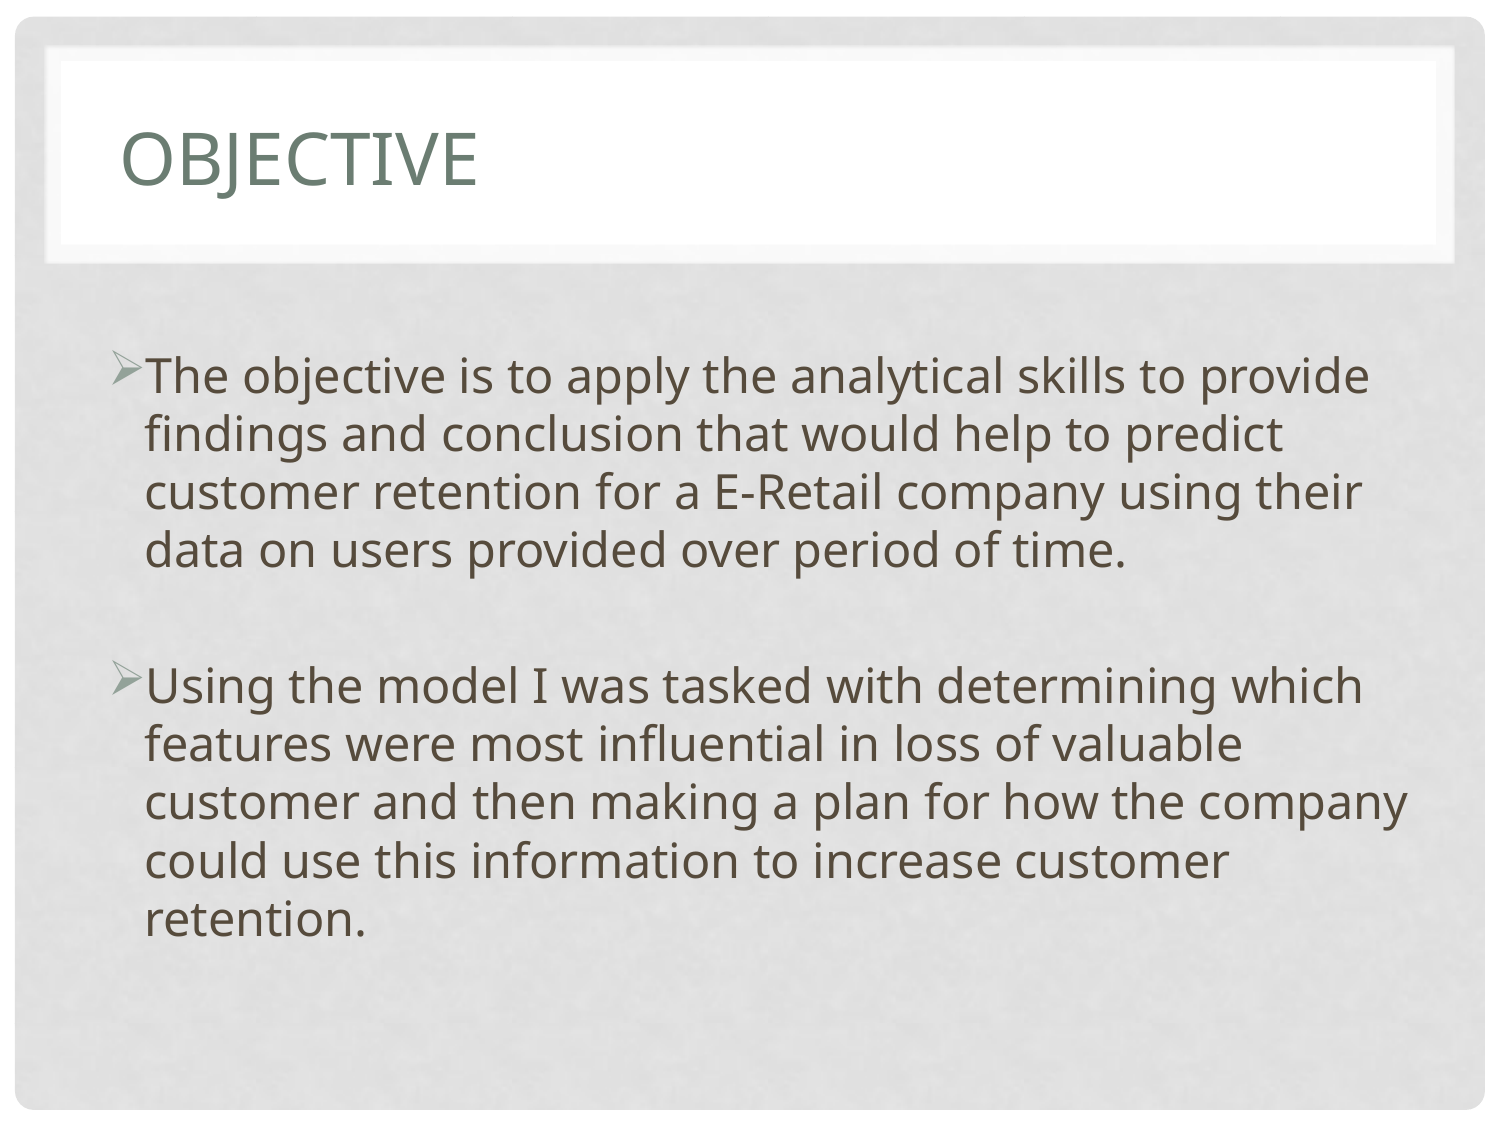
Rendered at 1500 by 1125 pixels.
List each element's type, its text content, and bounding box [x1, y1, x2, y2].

list The objective is to apply the analytical skills to provide findings and conclusion that would help to predict customer retention for a E-Retail company using their data on users provided over period of time. Using the model I was tasked with determining which features were most influential in loss of valuable customer and then making a plan for how the company could use this information to increase customer retention. [75, 337, 1425, 1005]
title Objective [37, 62, 563, 250]
